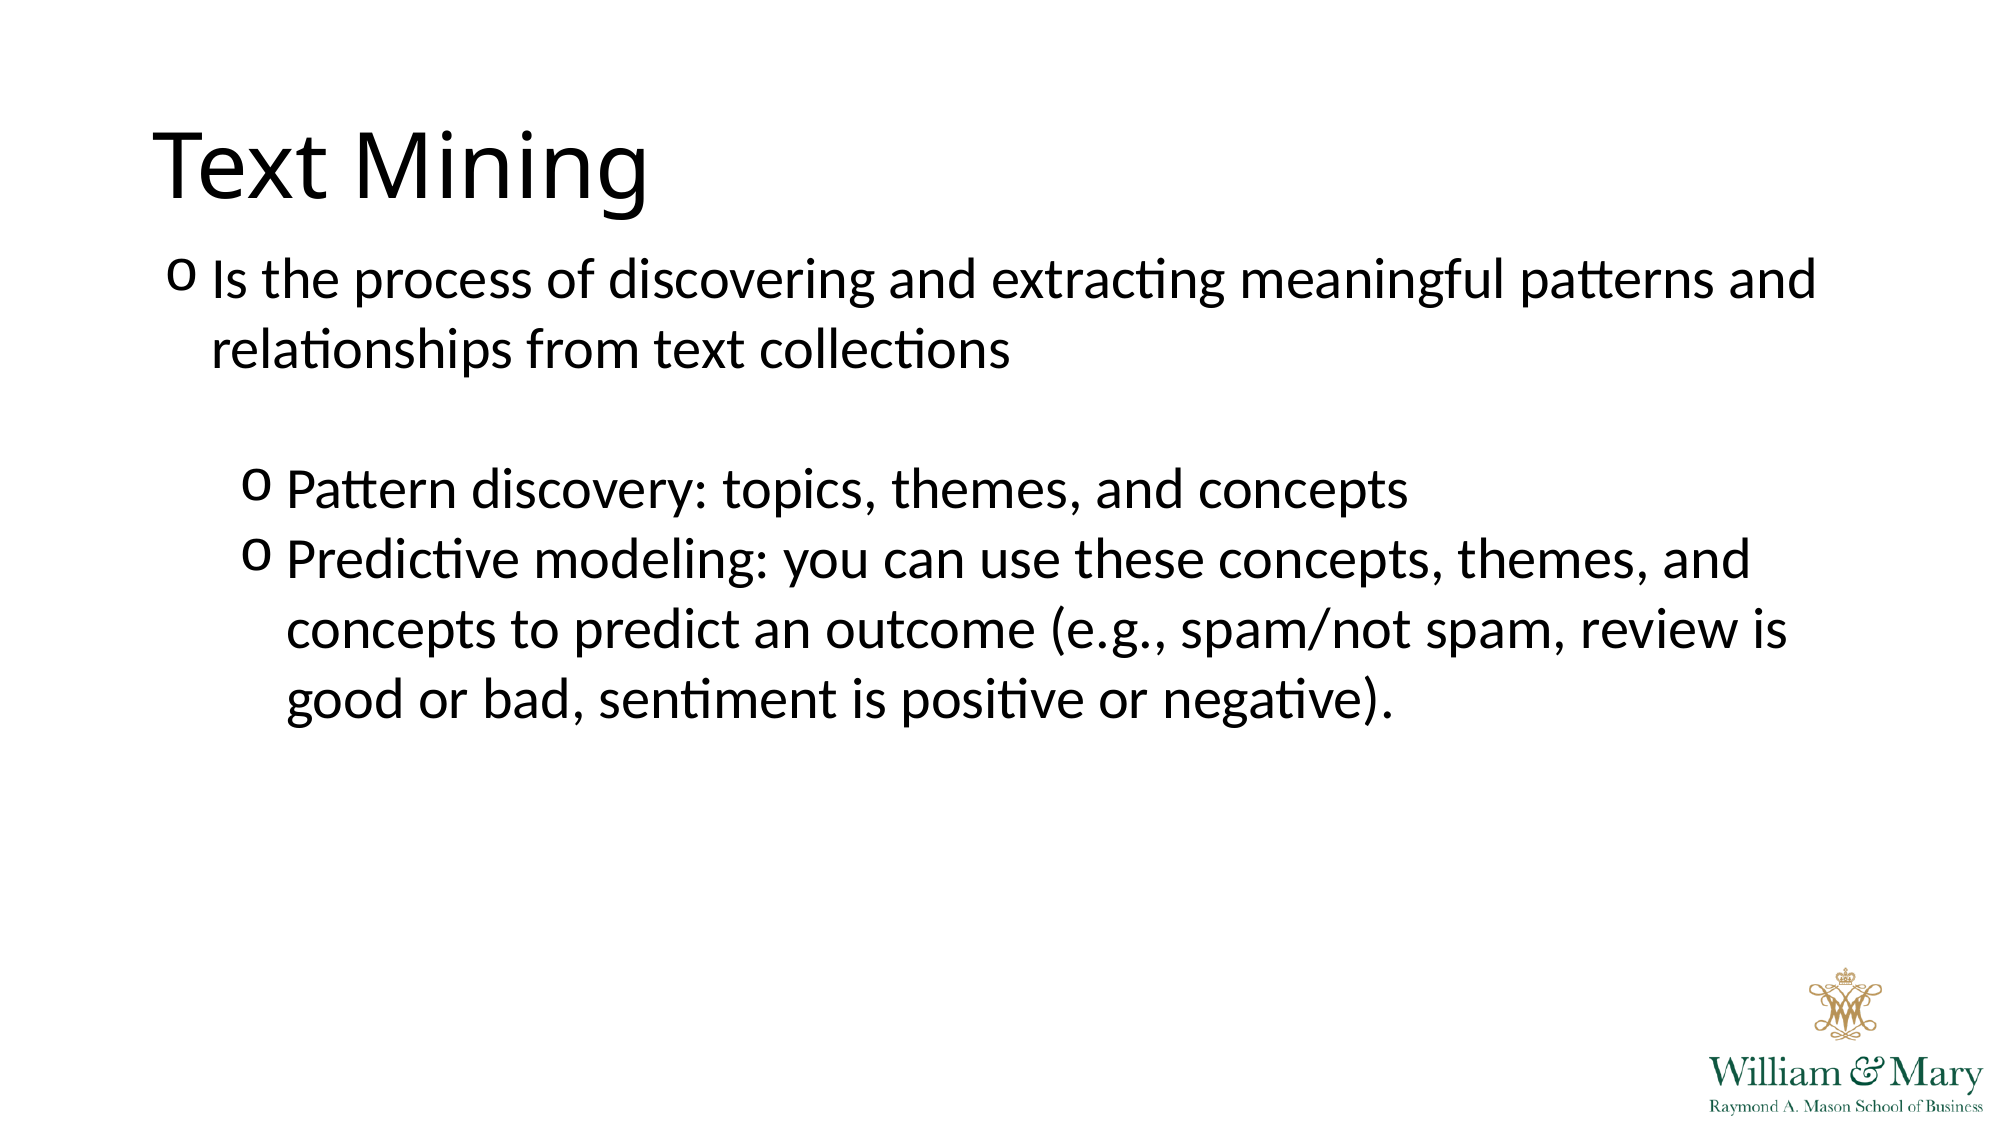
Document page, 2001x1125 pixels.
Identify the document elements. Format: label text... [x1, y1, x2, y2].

picture [1684, 938, 2000, 1125]
text_box Is the process of discovering and extracting meaningful patterns and relationships from text collections Pattern discovery: topics, themes, and concepts Predictive modeling: you can use these concepts, themes, and concepts to predict an outcome (e.g., spam/not spam, review is good or bad, sentiment is positive or negative). [149, 232, 1851, 738]
title Text Mining [137, 59, 1863, 278]
